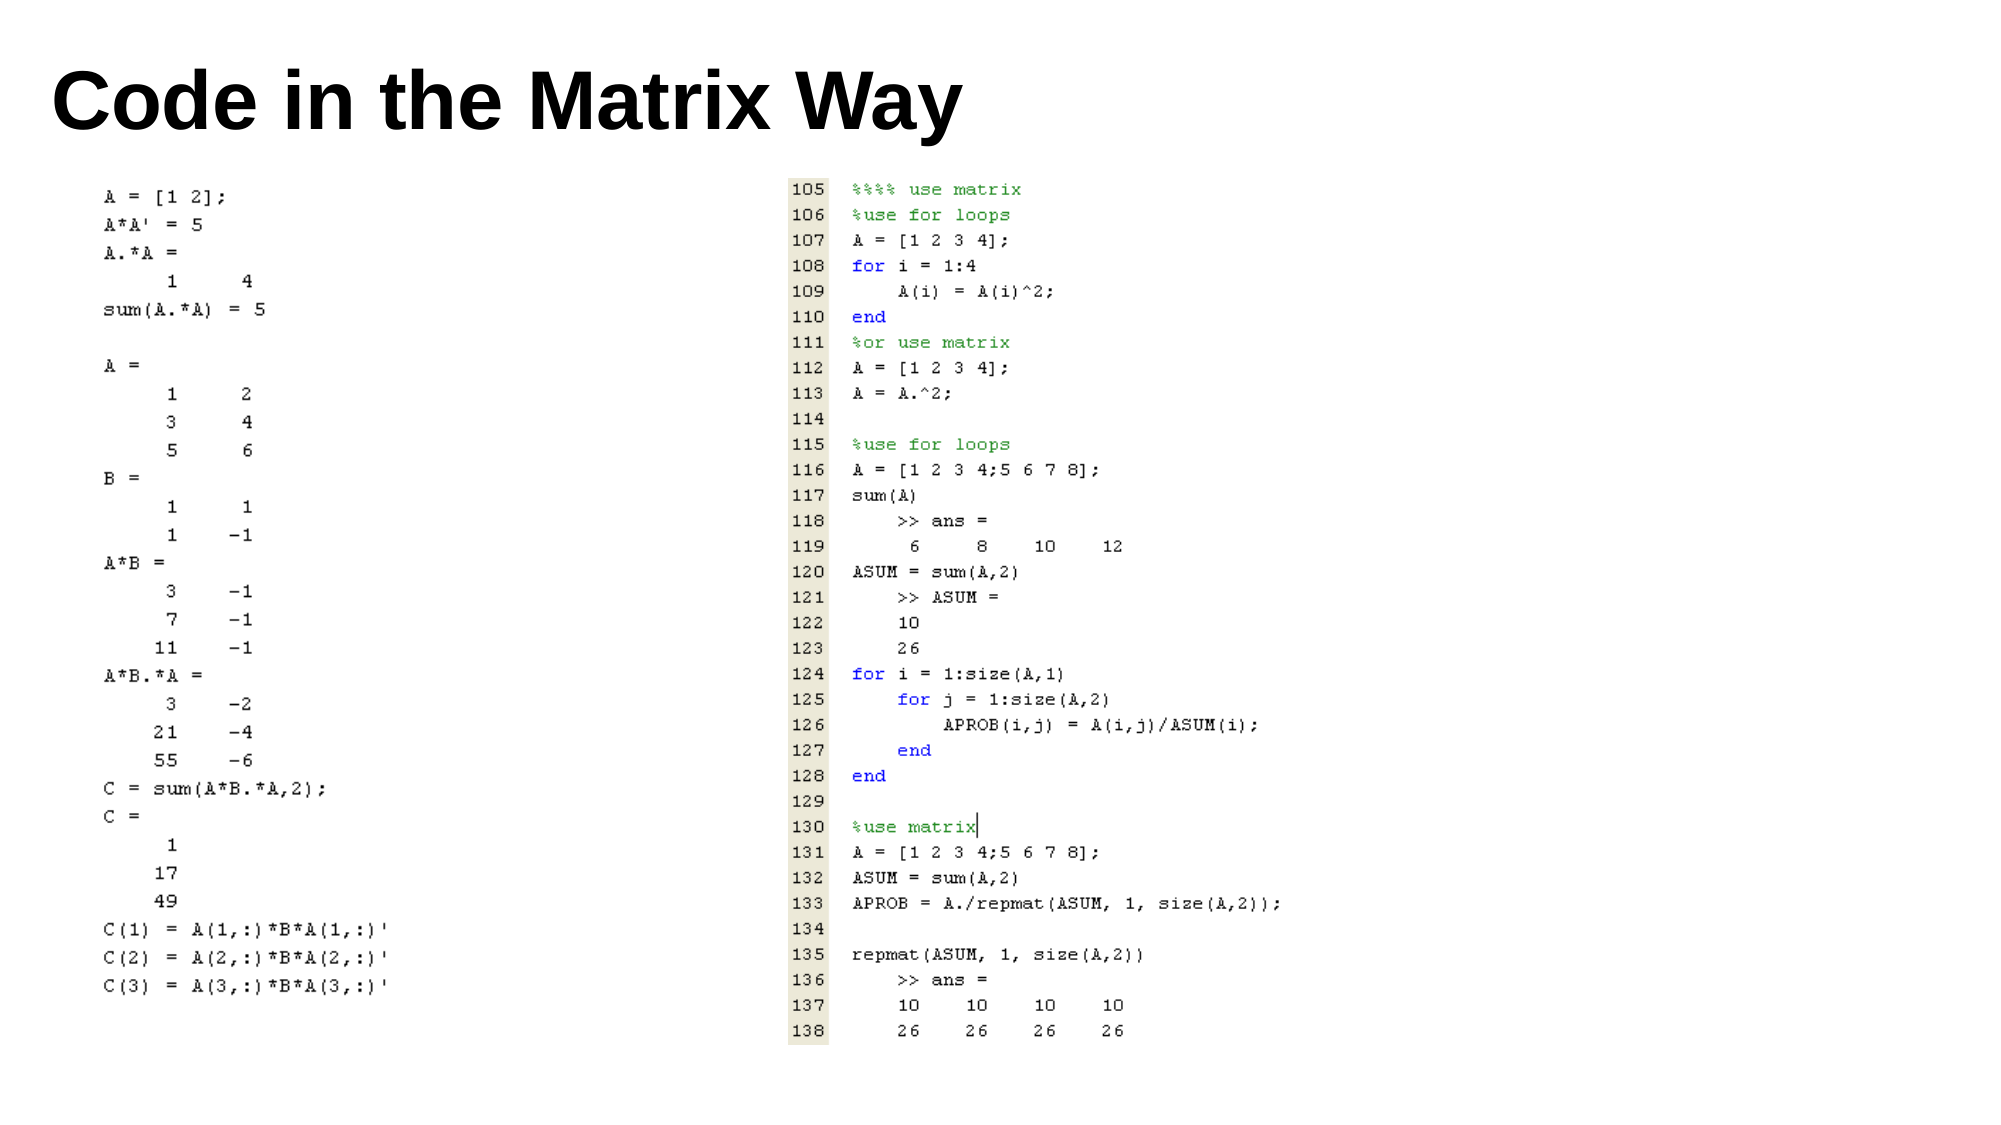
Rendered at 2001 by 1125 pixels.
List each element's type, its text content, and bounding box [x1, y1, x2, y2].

picture [788, 178, 1286, 1045]
text_box Code in the Matrix Way [36, 38, 1037, 154]
picture [92, 178, 401, 1025]
